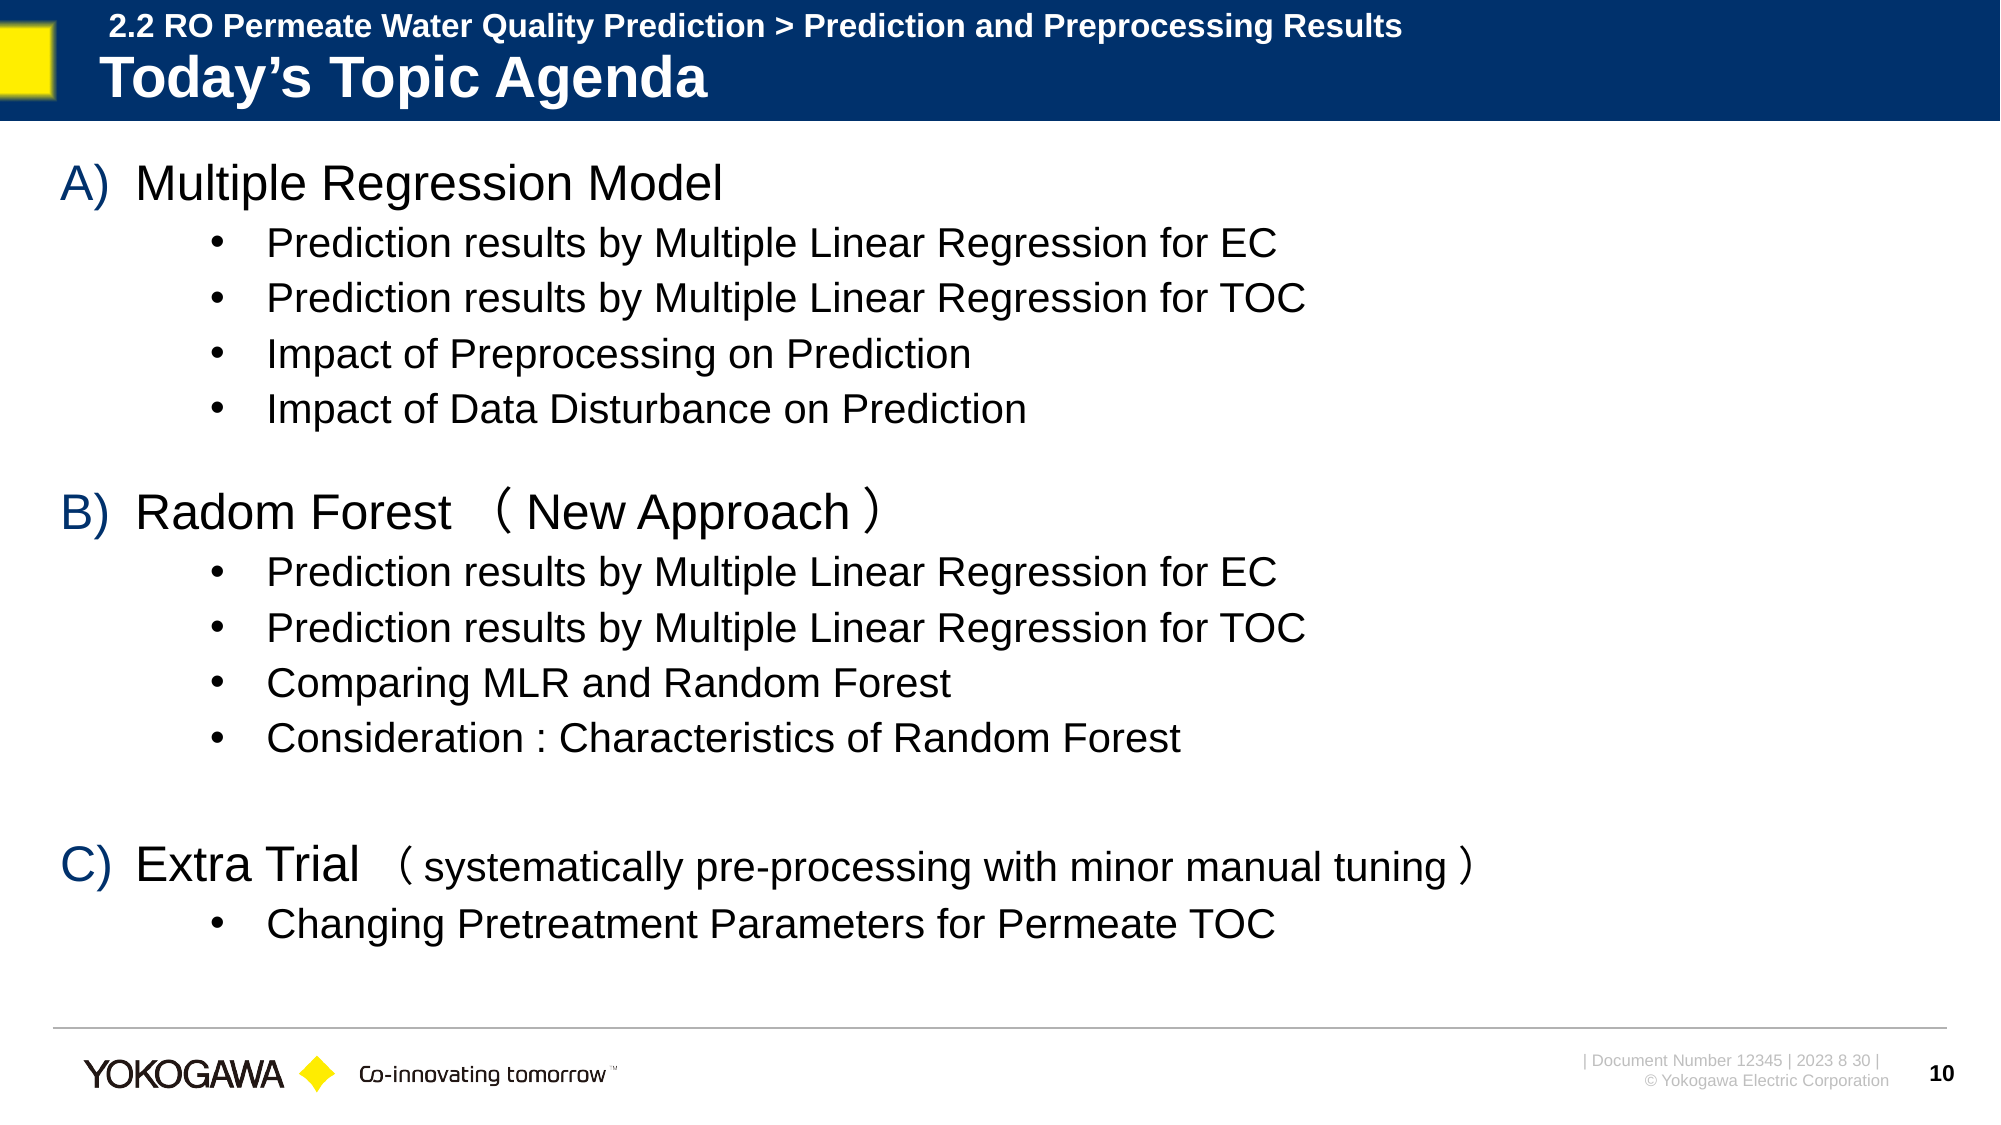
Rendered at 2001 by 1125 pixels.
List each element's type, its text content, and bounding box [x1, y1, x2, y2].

title Today’s Topic Agenda [84, 36, 1955, 122]
picture [0, 6, 69, 115]
text_box 2.2 RO Permeate Water Quality Prediction > Prediction and Preprocessing Results [93, 0, 1529, 52]
list Multiple Regression Model Prediction results by Multiple Linear Regression for EC Prediction results by Multiple Linear Regression for TOC Impact of Preprocessing on Prediction Impact of Data Disturbance on Prediction Radom Forest（New Approach） Prediction results by Multiple Linear Regression for EC Prediction results by Multiple Linear Regression for TOC Comparing MLR and Random Forest Consideration : Characteristics of Random Forest Extra Trial（systematically pre-processing with minor manual tuning） Changing Pretreatment Parameters for Permeate TOC [30, 149, 1970, 1103]
